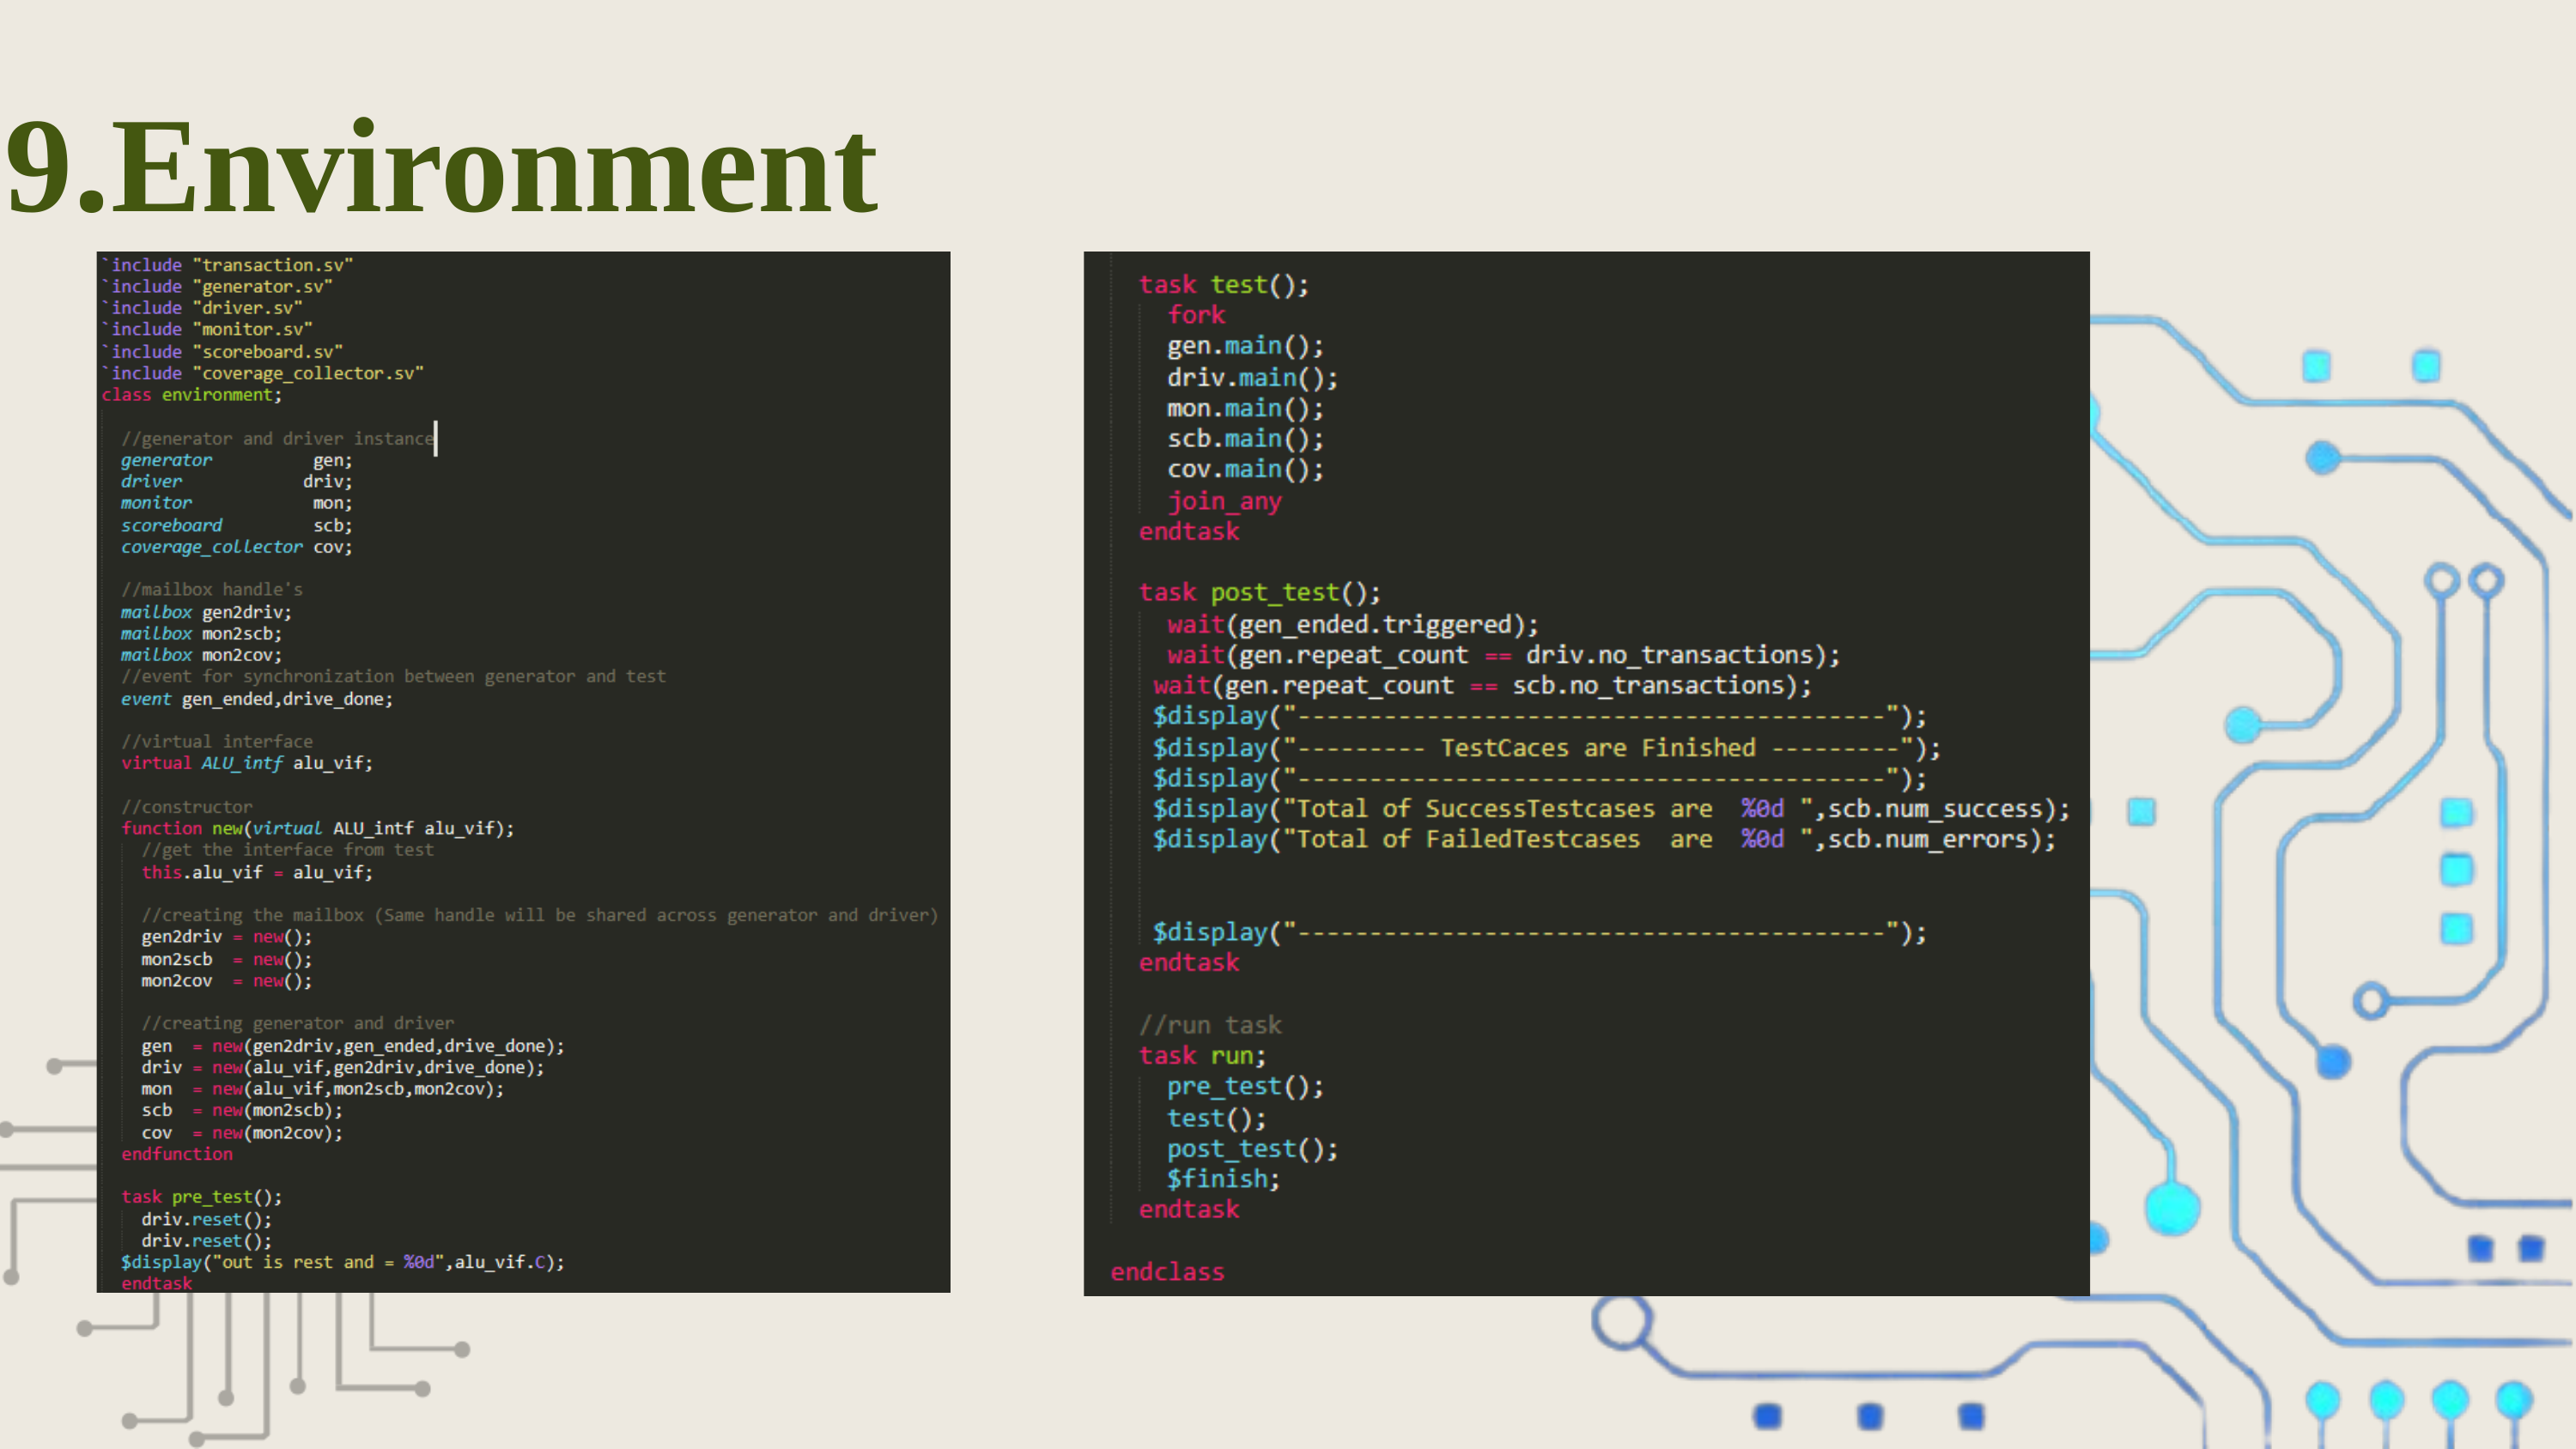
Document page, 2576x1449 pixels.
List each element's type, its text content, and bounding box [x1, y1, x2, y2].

text_box [1590, 289, 2576, 1449]
picture [96, 252, 951, 1293]
picture [1084, 252, 2091, 1296]
text_box 9.Environment [0, 48, 884, 429]
text_box [0, 869, 523, 1449]
